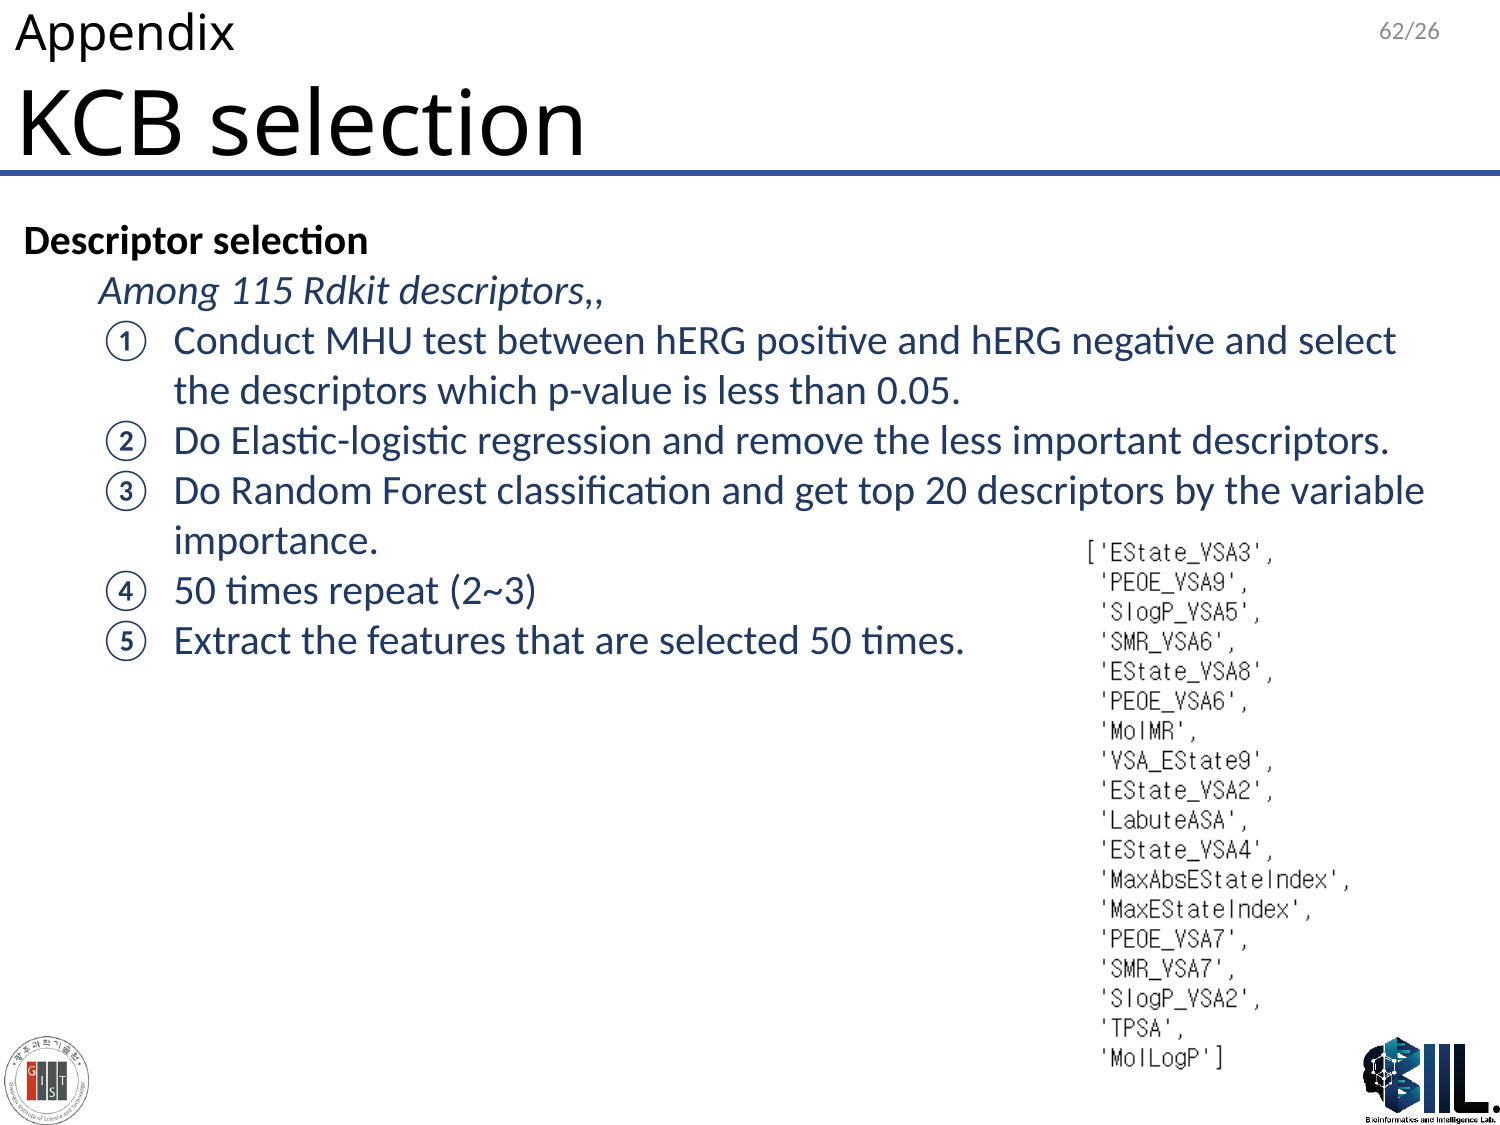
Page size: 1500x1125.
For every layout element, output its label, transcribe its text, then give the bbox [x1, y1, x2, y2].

title Appendix [0, 0, 602, 68]
slide_number 62/26 [1117, 0, 1455, 60]
text_box Descriptor selection Among 115 Rdkit descriptors,, Conduct MHU test between hERG positive and hERG negative and select the descriptors which p-value is less than 0.05. Do Elastic-logistic regression and remove the less important descriptors. Do Random Forest classification and get top 20 descriptors by the variable importance. 50 times repeat (2~3) Extract the features that are selected 50 times. [8, 205, 1472, 670]
text_box KCB selection [0, 68, 1238, 170]
text_box KCB selection [0, 176, 1238, 183]
picture [1078, 533, 1500, 1125]
picture [4, 1036, 89, 1125]
